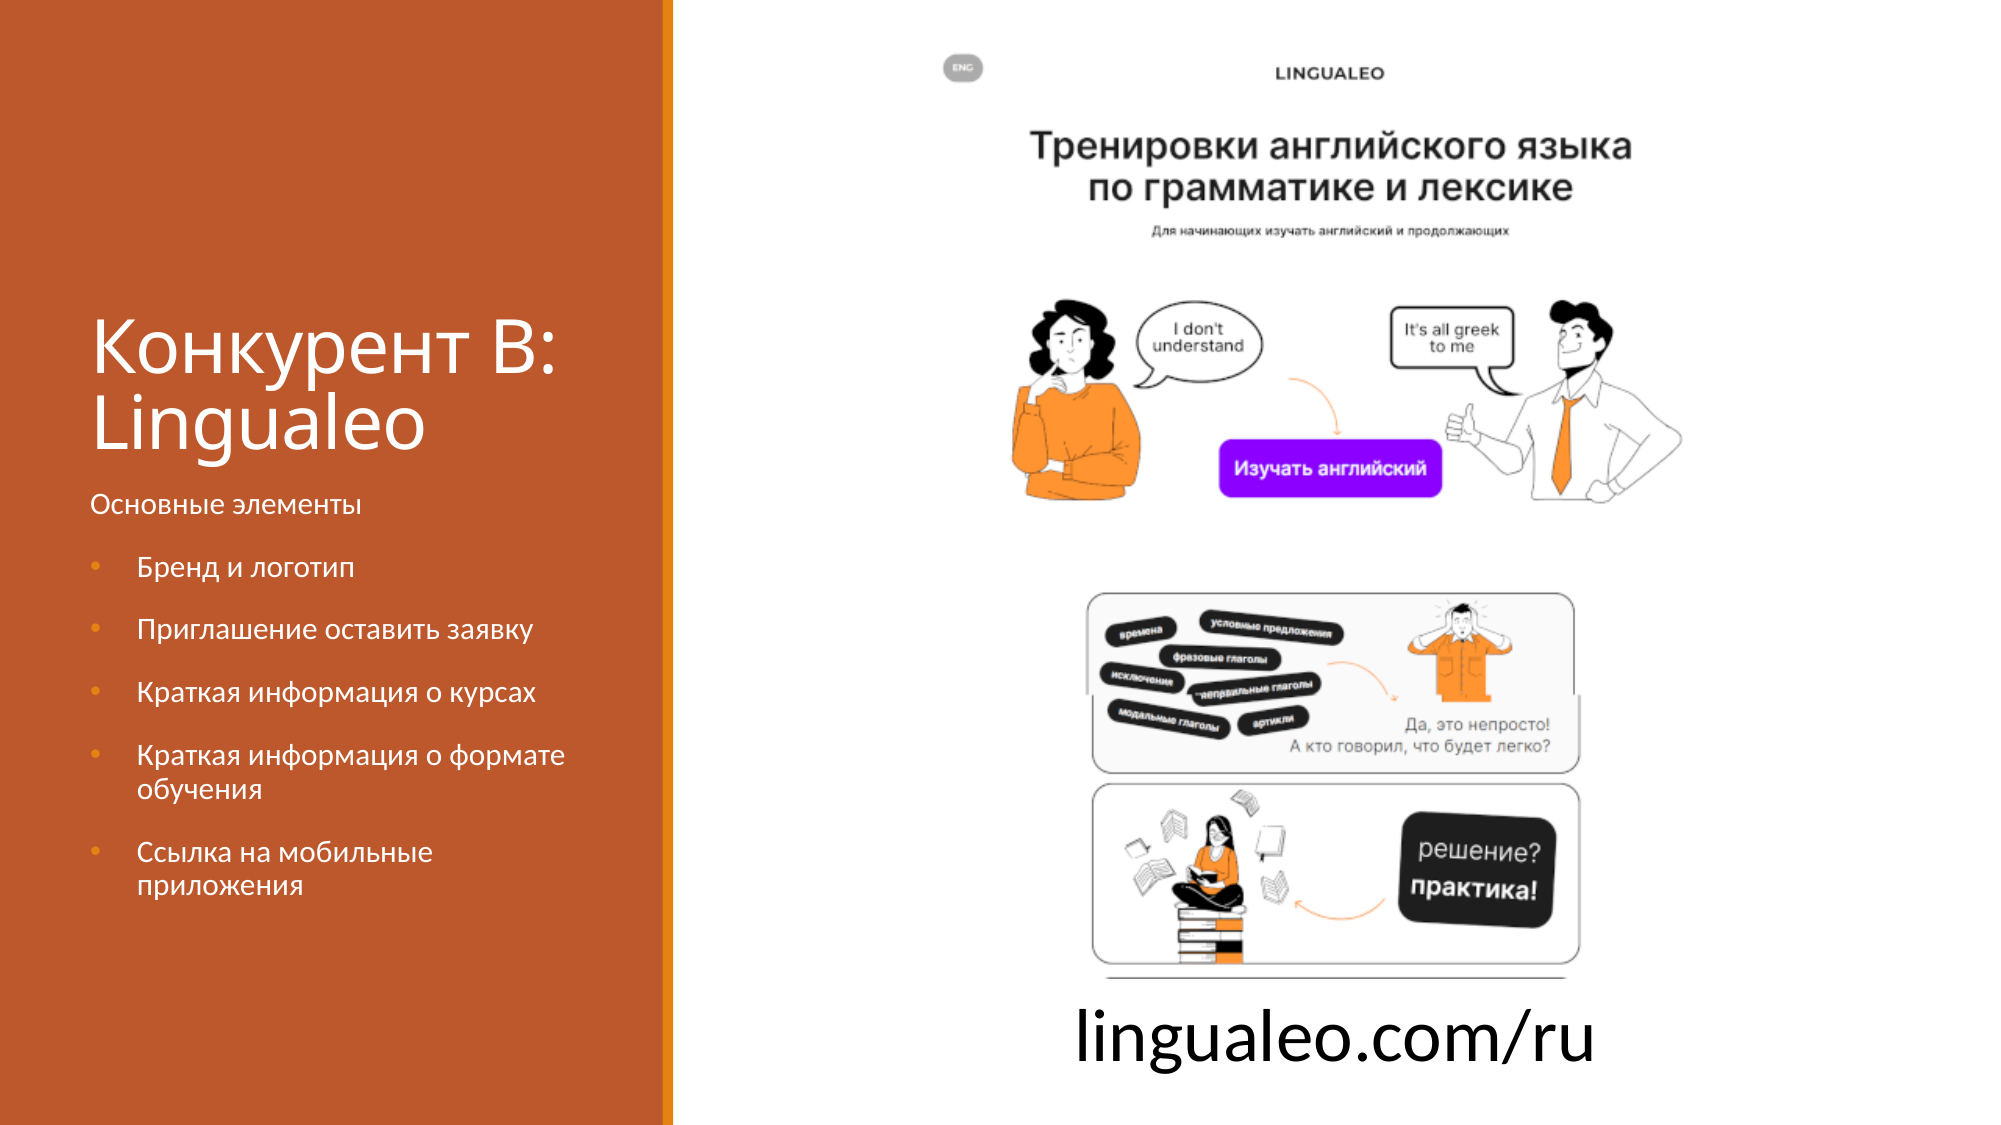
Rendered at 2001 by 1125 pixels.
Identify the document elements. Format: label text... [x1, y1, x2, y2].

list Основные элементы Бренд и логотип Приглашение оставить заявку Краткая информация о курсах Краткая информация о формате обучения Ссылка на мобильные приложения [75, 479, 600, 1035]
title Конкурент B: Lingualeo [75, 97, 600, 473]
text_box lingualeo.com/ru [711, 987, 1961, 1084]
picture [710, 40, 1962, 980]
